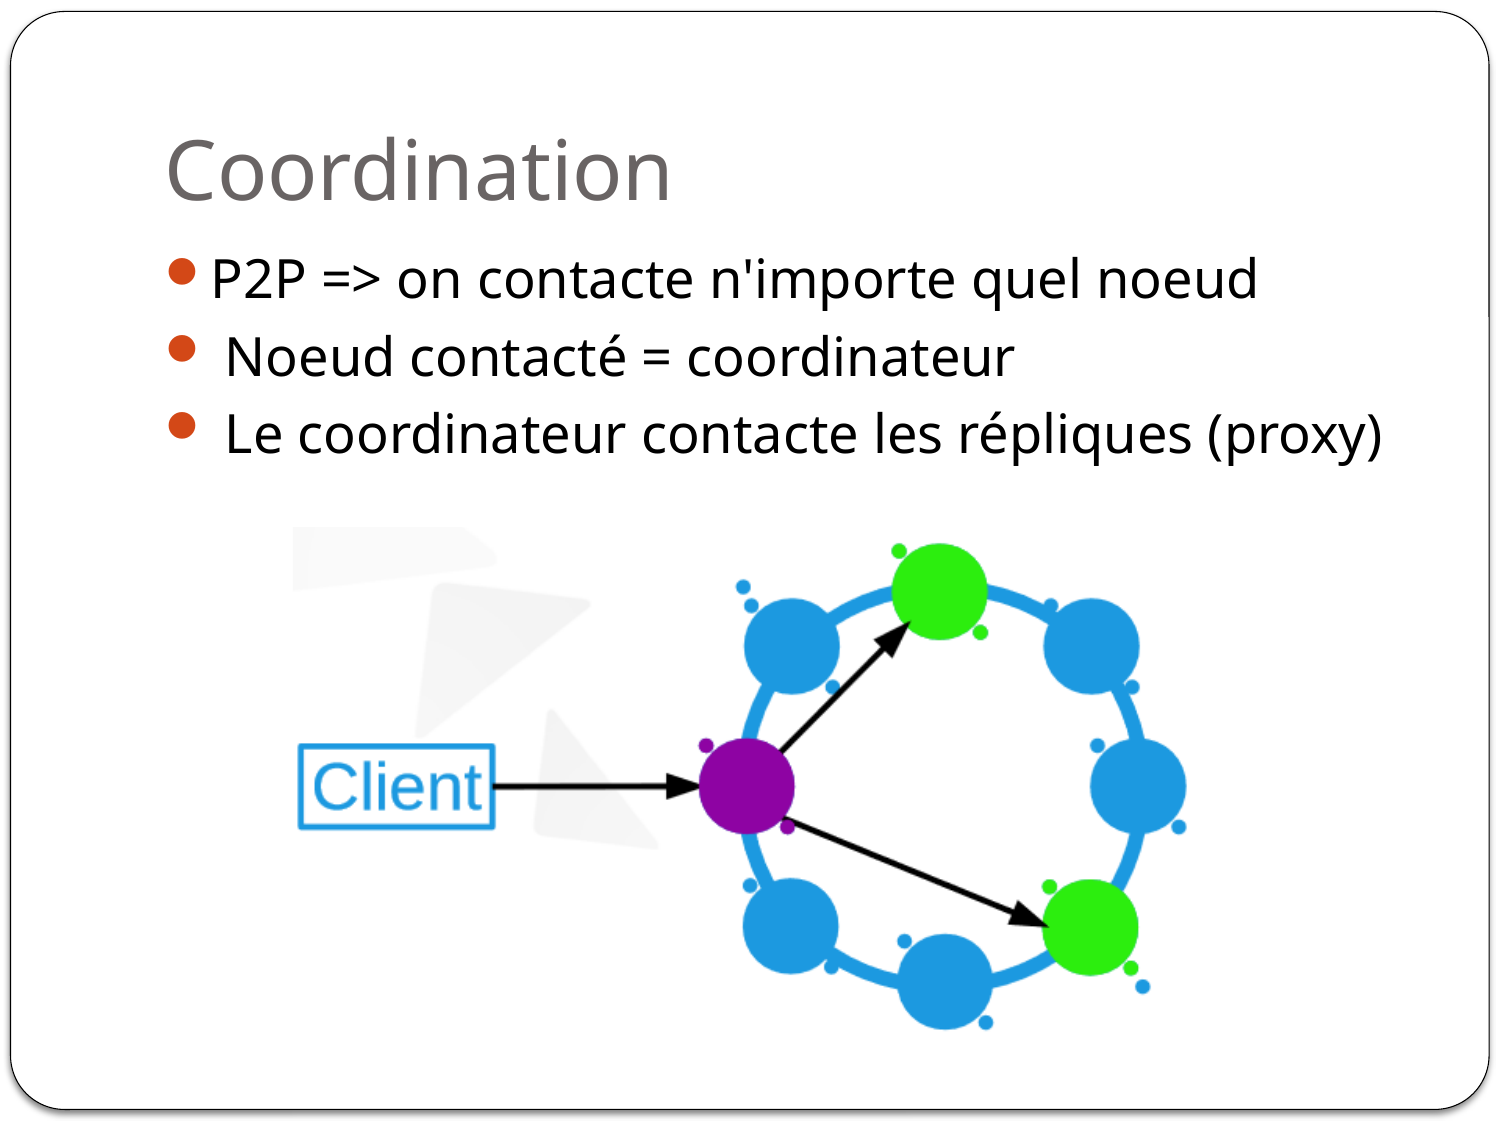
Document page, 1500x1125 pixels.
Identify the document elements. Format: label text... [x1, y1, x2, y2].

list P2P => on contacte n'importe quel noeud Noeud contacté = coordinateur Le coordinateur contacte les répliques (proxy) [150, 237, 1425, 988]
title Coordination [150, 45, 1425, 233]
picture [292, 527, 1208, 1055]
